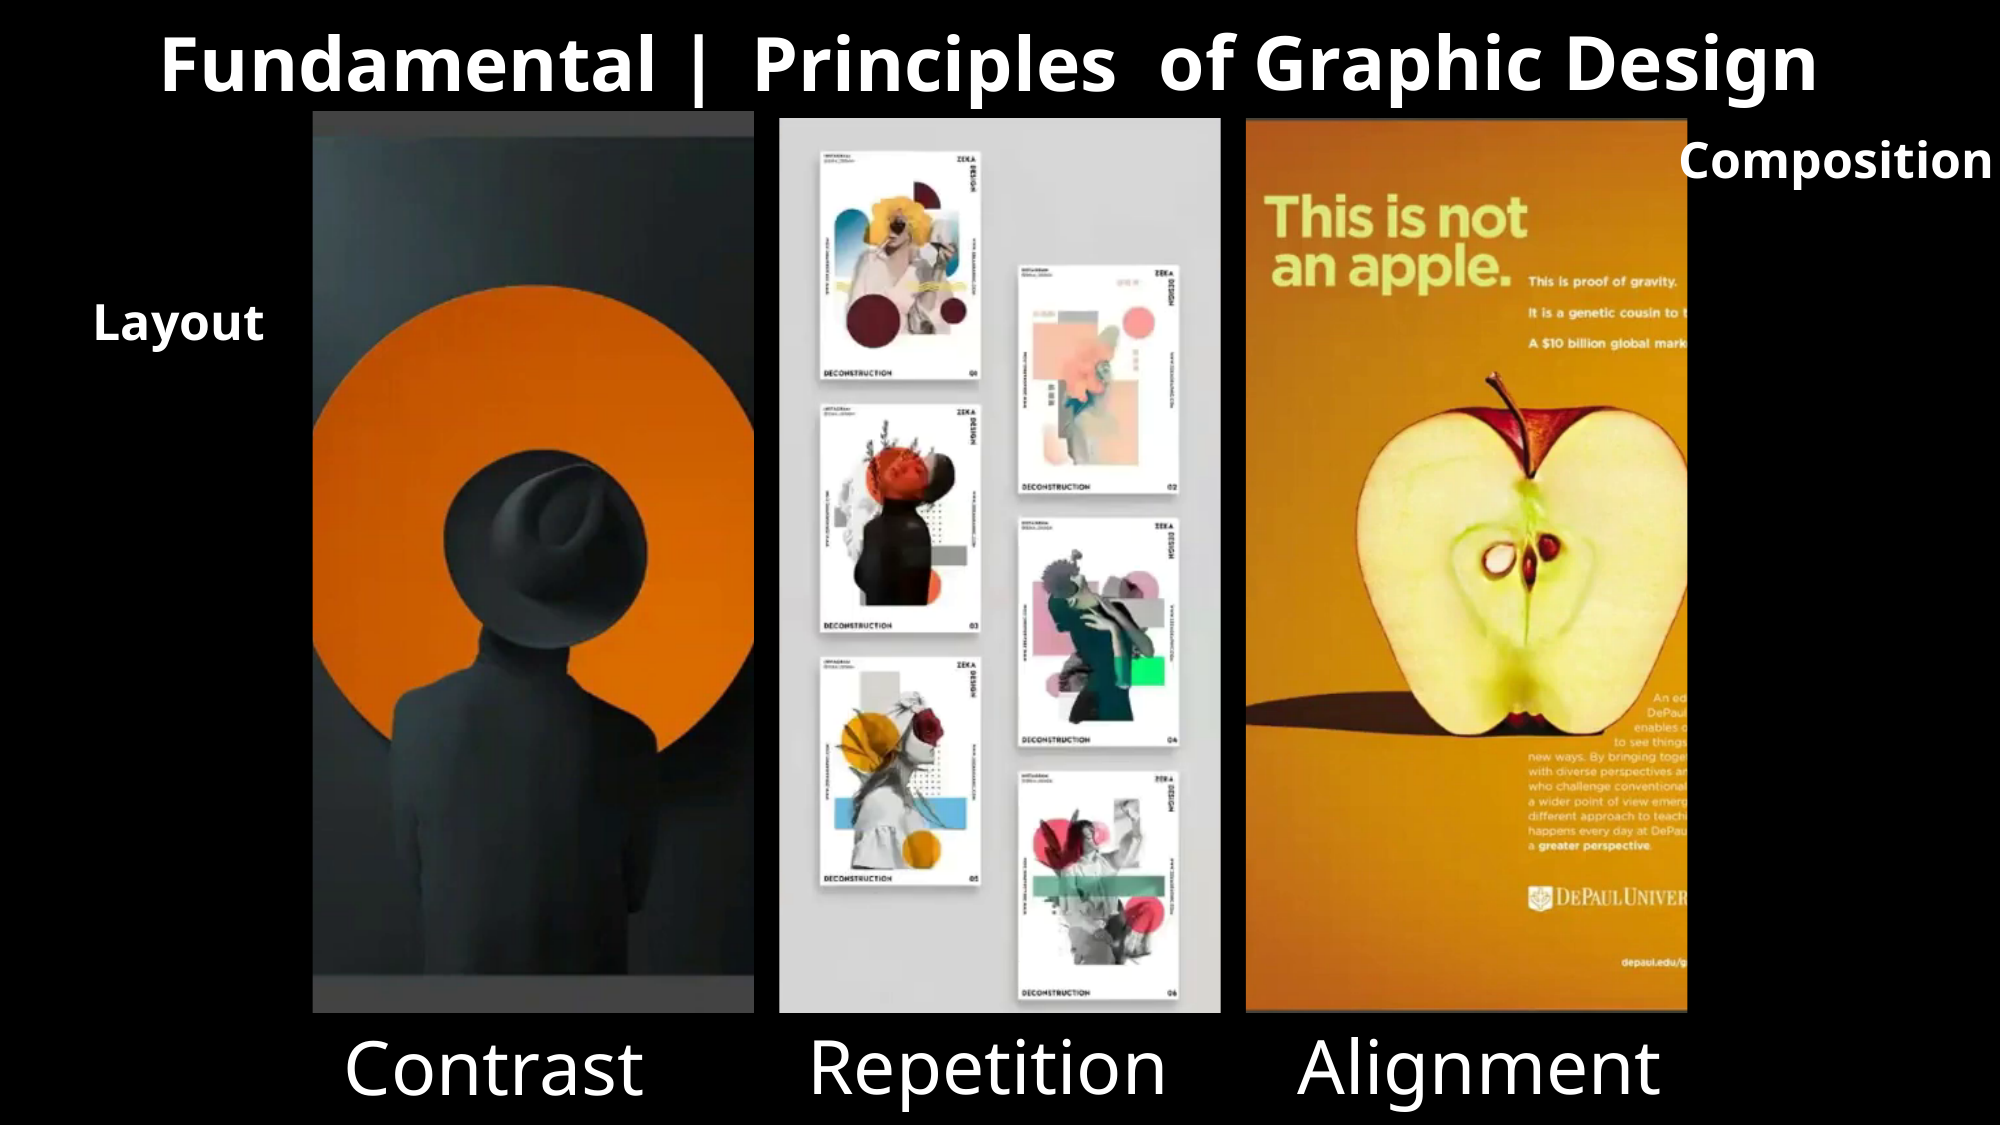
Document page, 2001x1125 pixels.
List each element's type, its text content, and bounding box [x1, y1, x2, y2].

text_box Composition [1688, 121, 2000, 196]
text_box Fundamental | [144, 9, 653, 114]
text_box of Graphic Design [946, 8, 1836, 113]
text_box Fundamental | [1133, 9, 1966, 114]
text_box Layout [77, 282, 280, 358]
picture [779, 118, 1221, 1014]
text_box Alignment [1282, 1014, 1677, 1118]
text_box Repetition [792, 1014, 1184, 1117]
picture [1245, 118, 1688, 1014]
text_box Principles [653, 9, 1133, 114]
text_box Contrast [329, 1013, 660, 1118]
picture [312, 111, 754, 1013]
